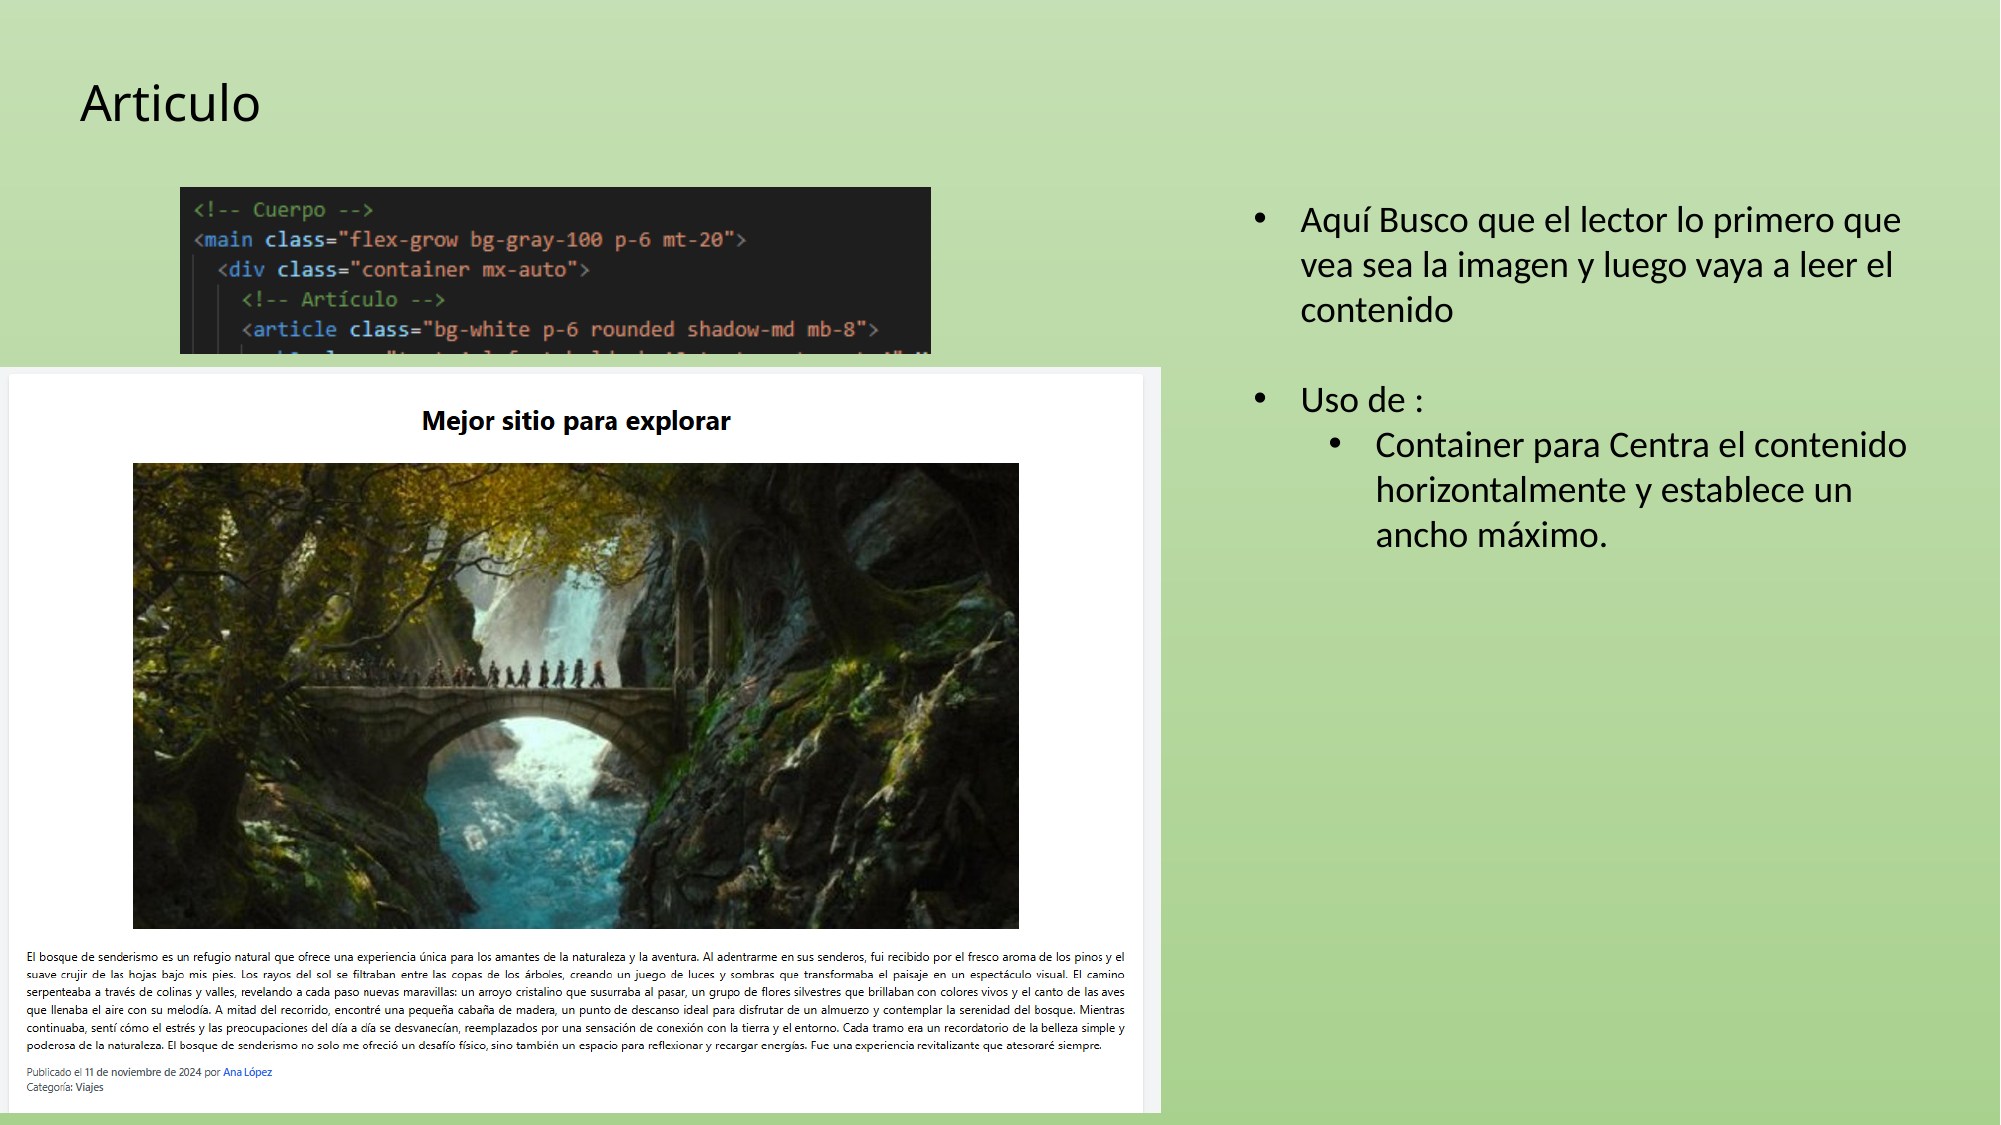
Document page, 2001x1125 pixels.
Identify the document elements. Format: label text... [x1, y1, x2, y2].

picture [180, 187, 931, 354]
text_box Articulo [65, 63, 920, 139]
text_box Aquí Busco que el lector lo primero que vea sea la imagen y luego vaya a leer el contenido Uso de : Container para Centra el contenido horizontalmente y establece un ancho máximo. [1238, 187, 1928, 653]
picture [0, 367, 1161, 1113]
